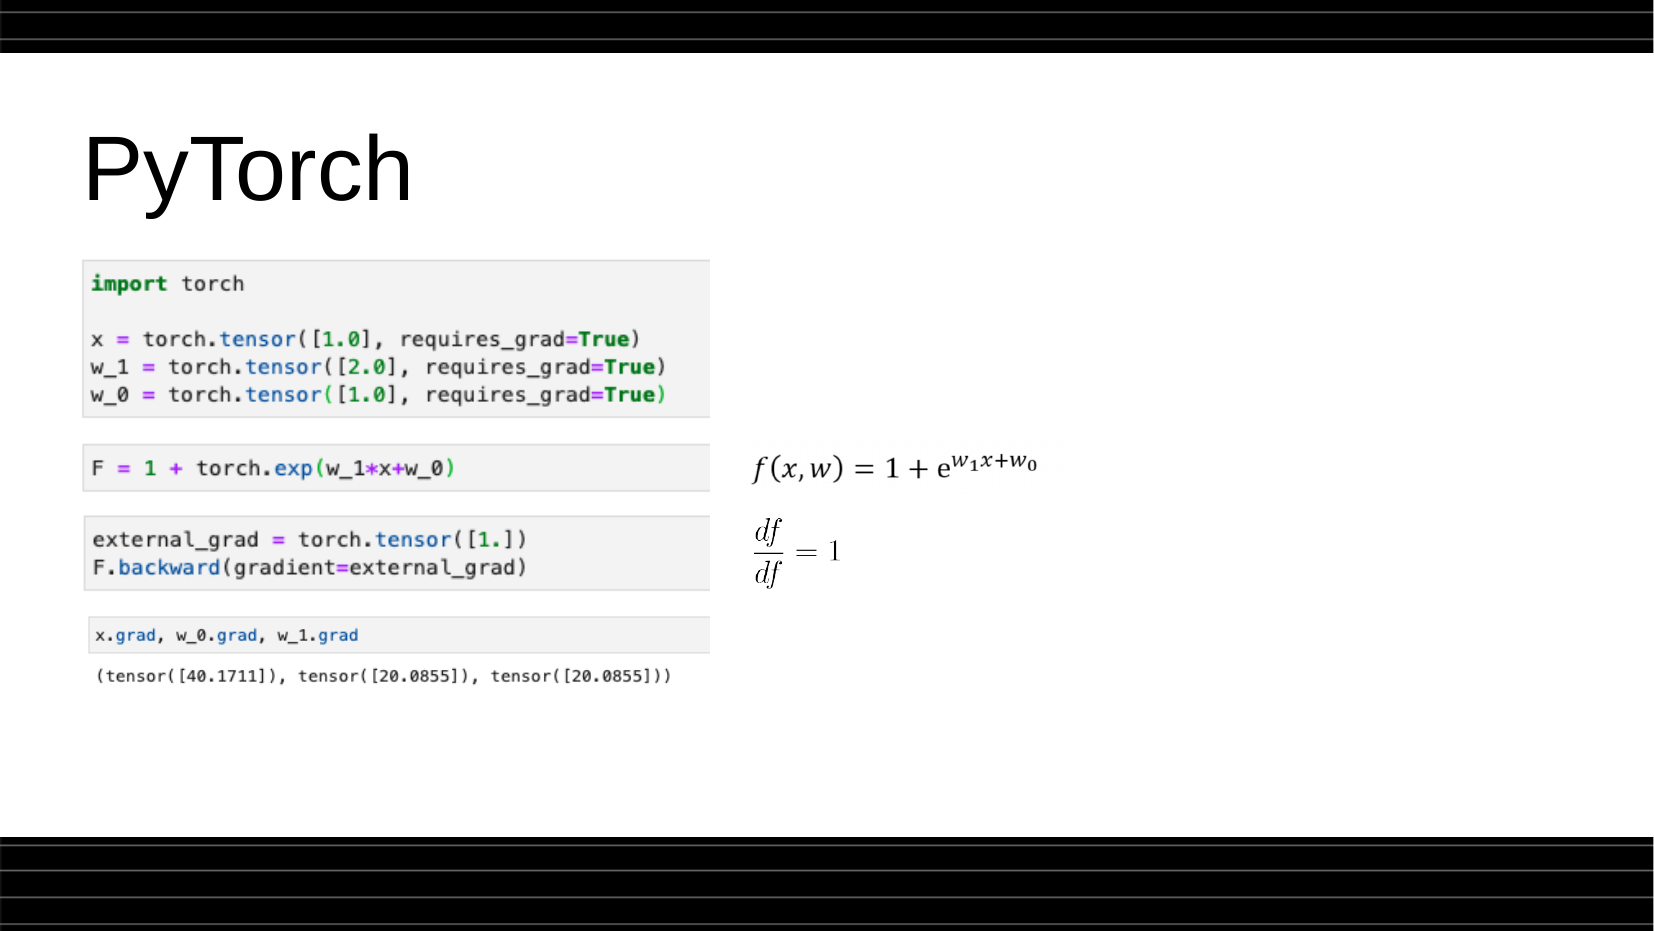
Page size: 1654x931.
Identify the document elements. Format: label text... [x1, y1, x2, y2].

picture [0, 0, 1654, 53]
picture [0, 837, 1654, 931]
picture [71, 247, 710, 429]
picture [71, 505, 710, 602]
title PyTorch [82, 92, 1571, 248]
picture [736, 436, 1064, 495]
picture [71, 431, 710, 503]
picture [82, 604, 710, 702]
picture [753, 518, 840, 589]
